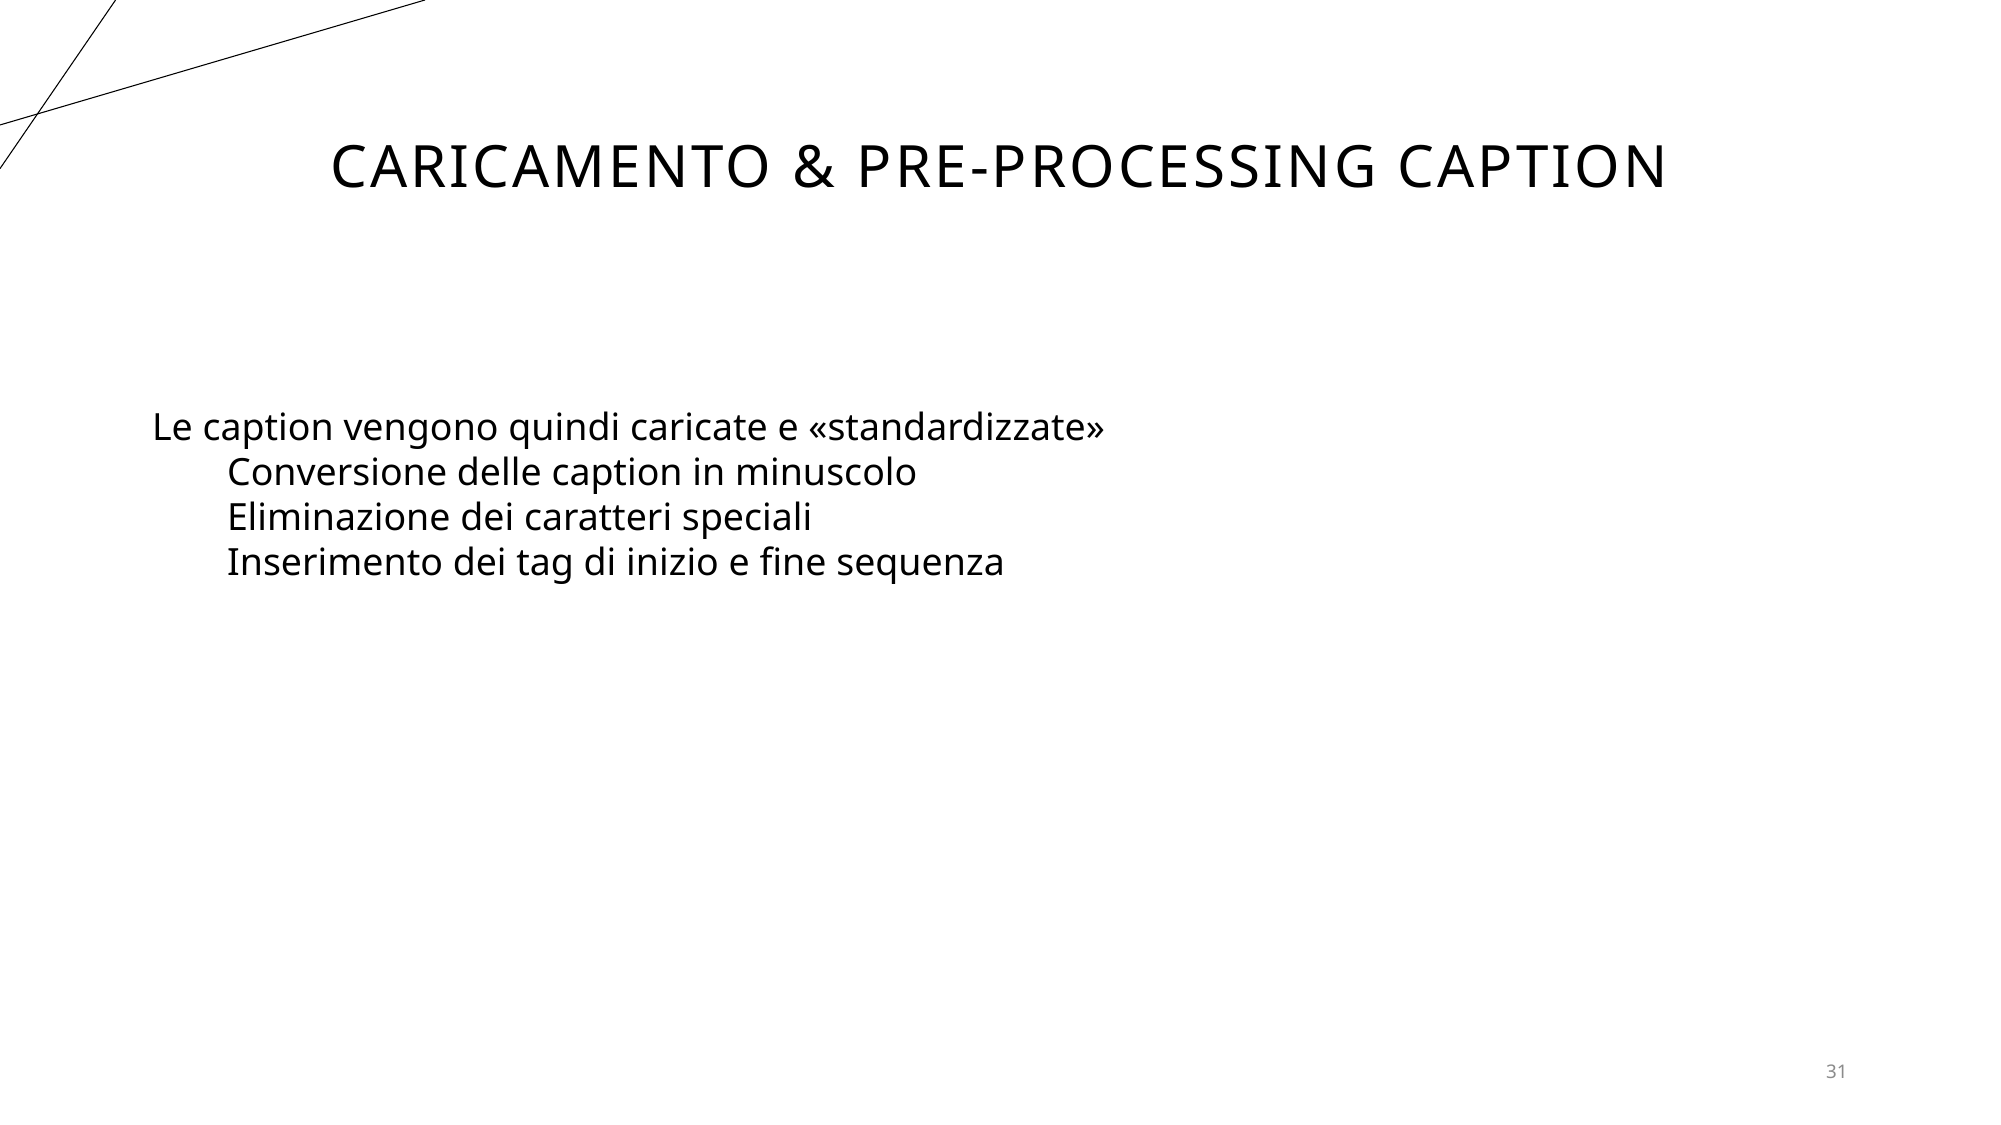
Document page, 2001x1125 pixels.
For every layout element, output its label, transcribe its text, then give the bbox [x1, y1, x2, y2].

title Caricamento & pre-processing caption [137, 59, 1863, 278]
slide_number 31 [1412, 1042, 1863, 1103]
